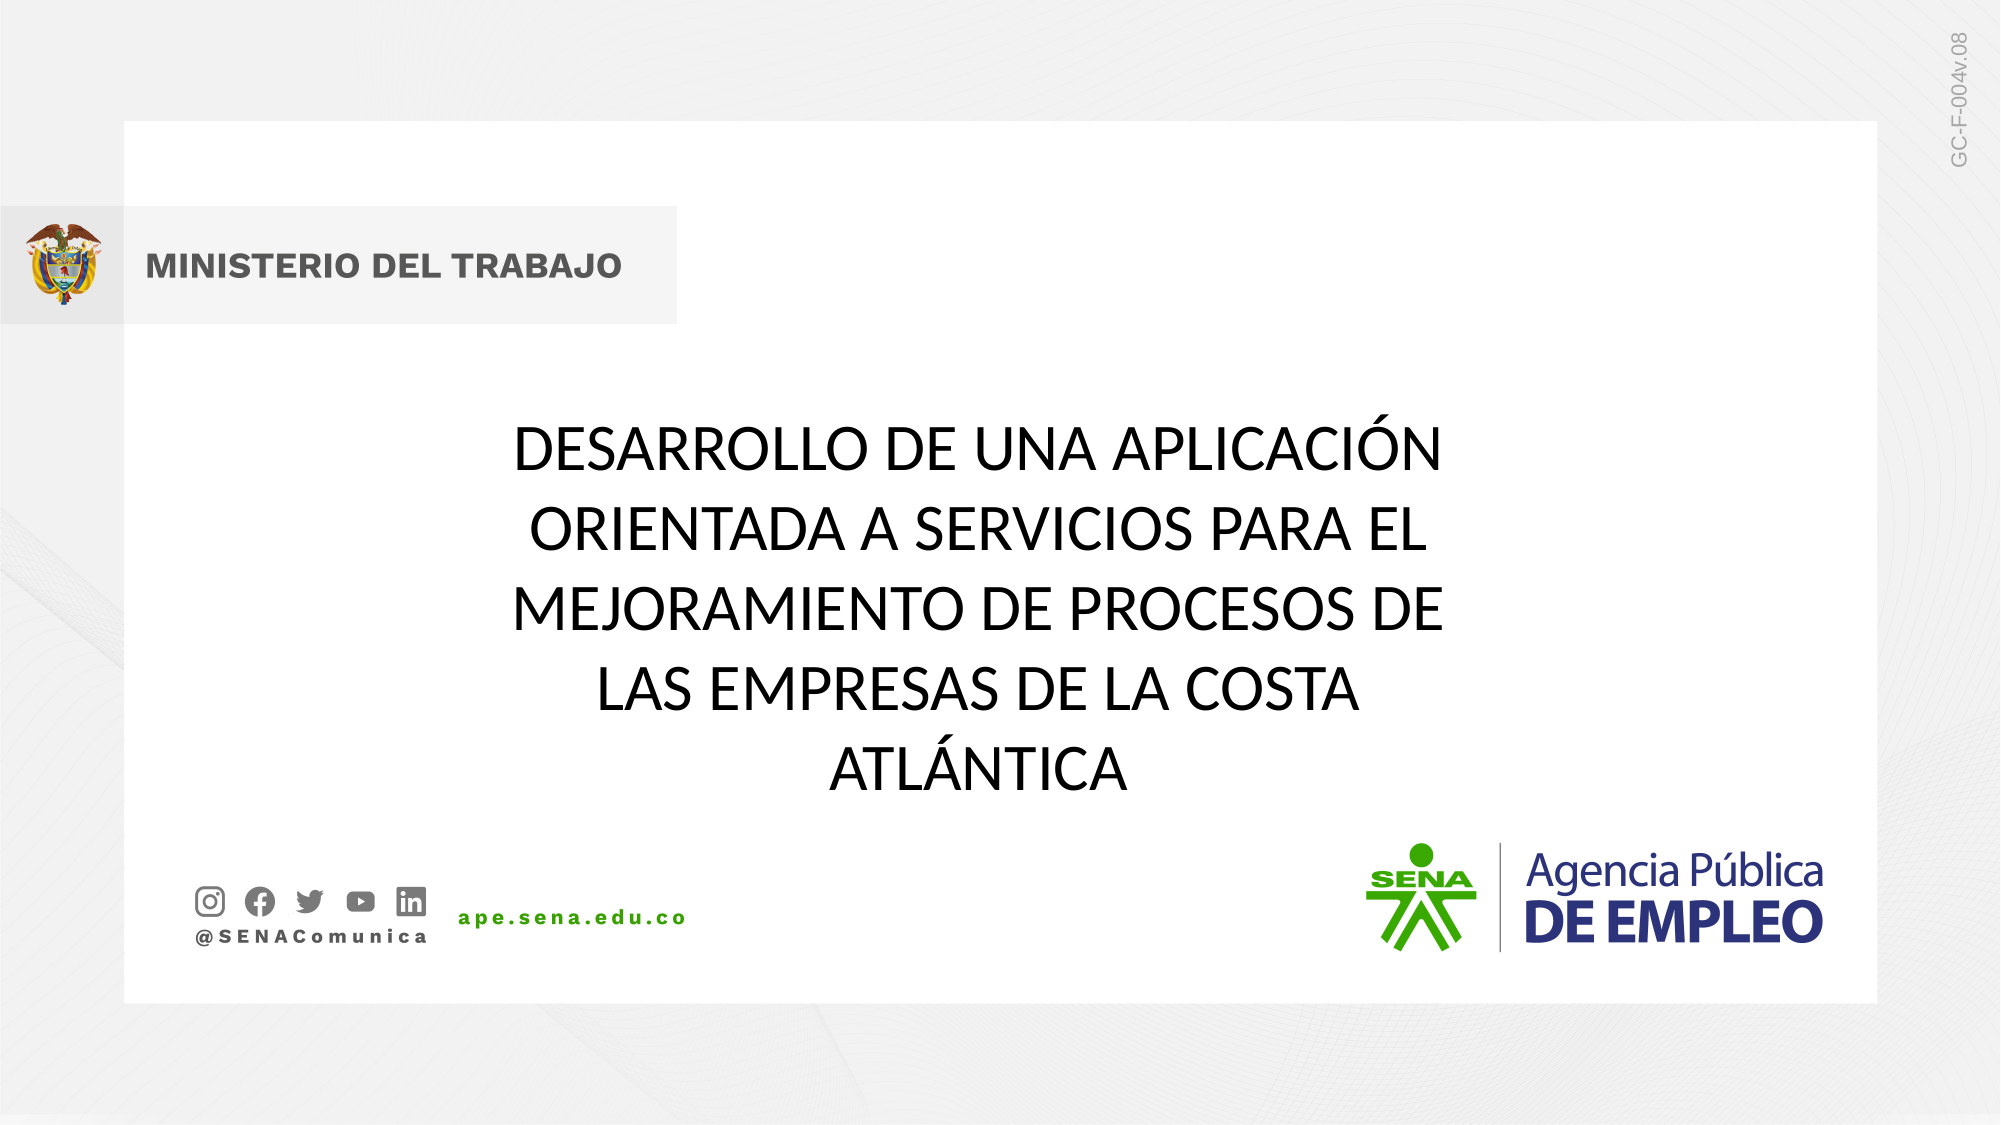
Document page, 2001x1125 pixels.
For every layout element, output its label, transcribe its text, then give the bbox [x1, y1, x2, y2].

text_box GC-F-004v.08 [1937, 10, 1979, 184]
picture [0, 0, 2001, 1125]
text_box DESARROLLO DE UNA APLICACIÓN ORIENTADA A SERVICIOS PARA EL MEJORAMIENTO DE PROCESOS DE LAS EMPRESAS DE LA COSTA ATLÁNTICA [449, 396, 1508, 812]
